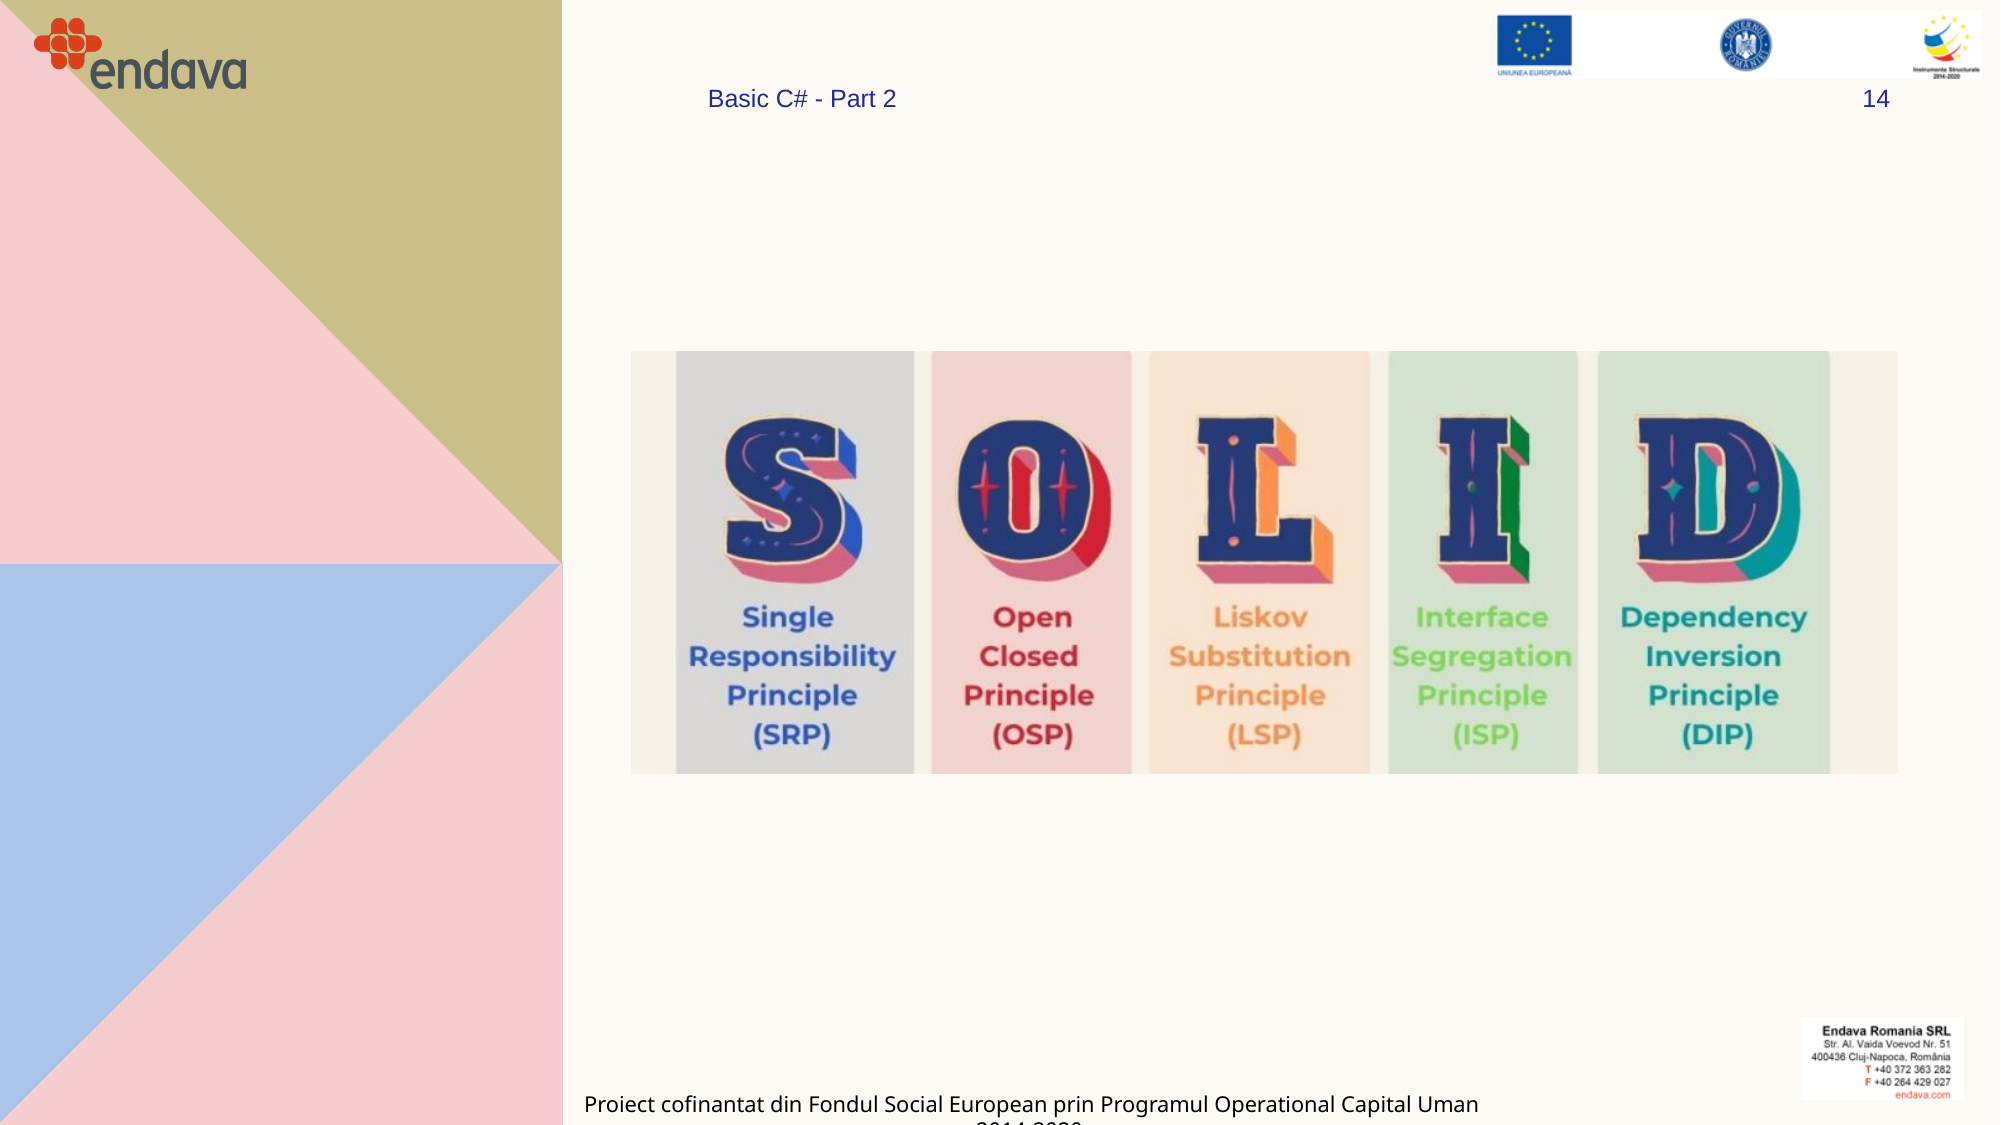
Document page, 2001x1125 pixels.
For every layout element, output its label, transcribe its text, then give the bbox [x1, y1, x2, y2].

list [631, 351, 1898, 774]
picture [1497, 11, 1982, 79]
text_box Proiect cofinantat din Fondul Social European prin Programul Operational Capital Uman 2014-2020 [551, 1083, 1514, 1125]
slide_number 14 [1795, 79, 1958, 120]
picture [1801, 1017, 1964, 1100]
picture [34, 18, 246, 89]
footer Basic C# - Part 2 [693, 75, 1218, 120]
